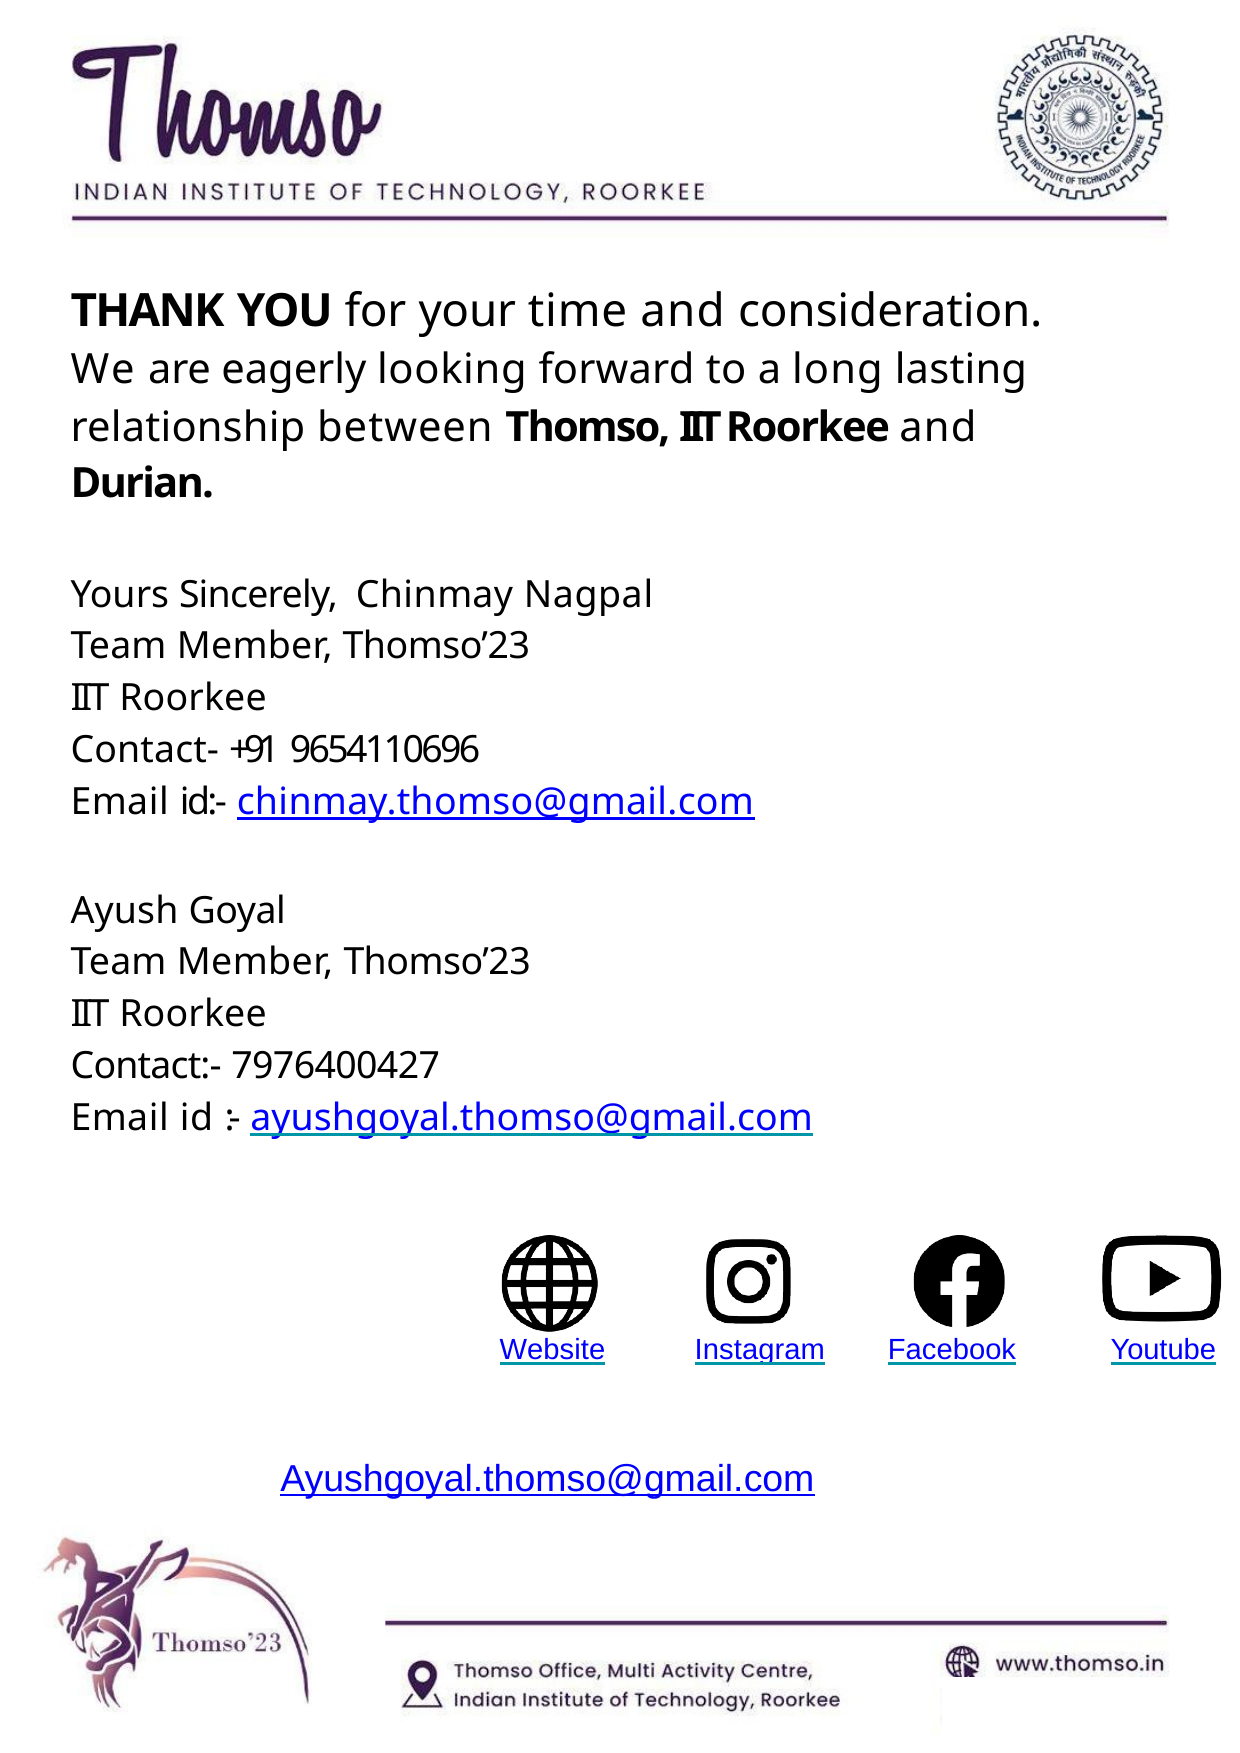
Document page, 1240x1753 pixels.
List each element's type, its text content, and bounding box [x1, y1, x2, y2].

text_box Ayushgoyal.thomso@gmail.com [265, 1446, 857, 1510]
picture [53, 17, 1170, 1511]
text_box Youtube [1108, 1354, 1222, 1366]
text_box THANK YOU for your time and consideration. We are eagerly looking forward to a long lasting relationship between Thomso, IIT Roorkee and Durian. Yours Sincerely, Chinmay Nagpal Team Member, Thomso’23 IIT Roorkee Contact- +91 9654110696 Email id:- chinmay.thomso@gmail.com Ayush Goyal Team Member, Thomso’23 IIT Roorkee Contact:- 7976400427 Email id :- ayushgoyal.thomso@gmail.com [68, 269, 1109, 1144]
text_box Facebook [885, 1354, 1019, 1366]
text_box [28, 1511, 1181, 1734]
text_box Instagram [692, 1354, 827, 1366]
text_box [501, 1210, 1229, 1346]
text_box Website [497, 1349, 608, 1366]
